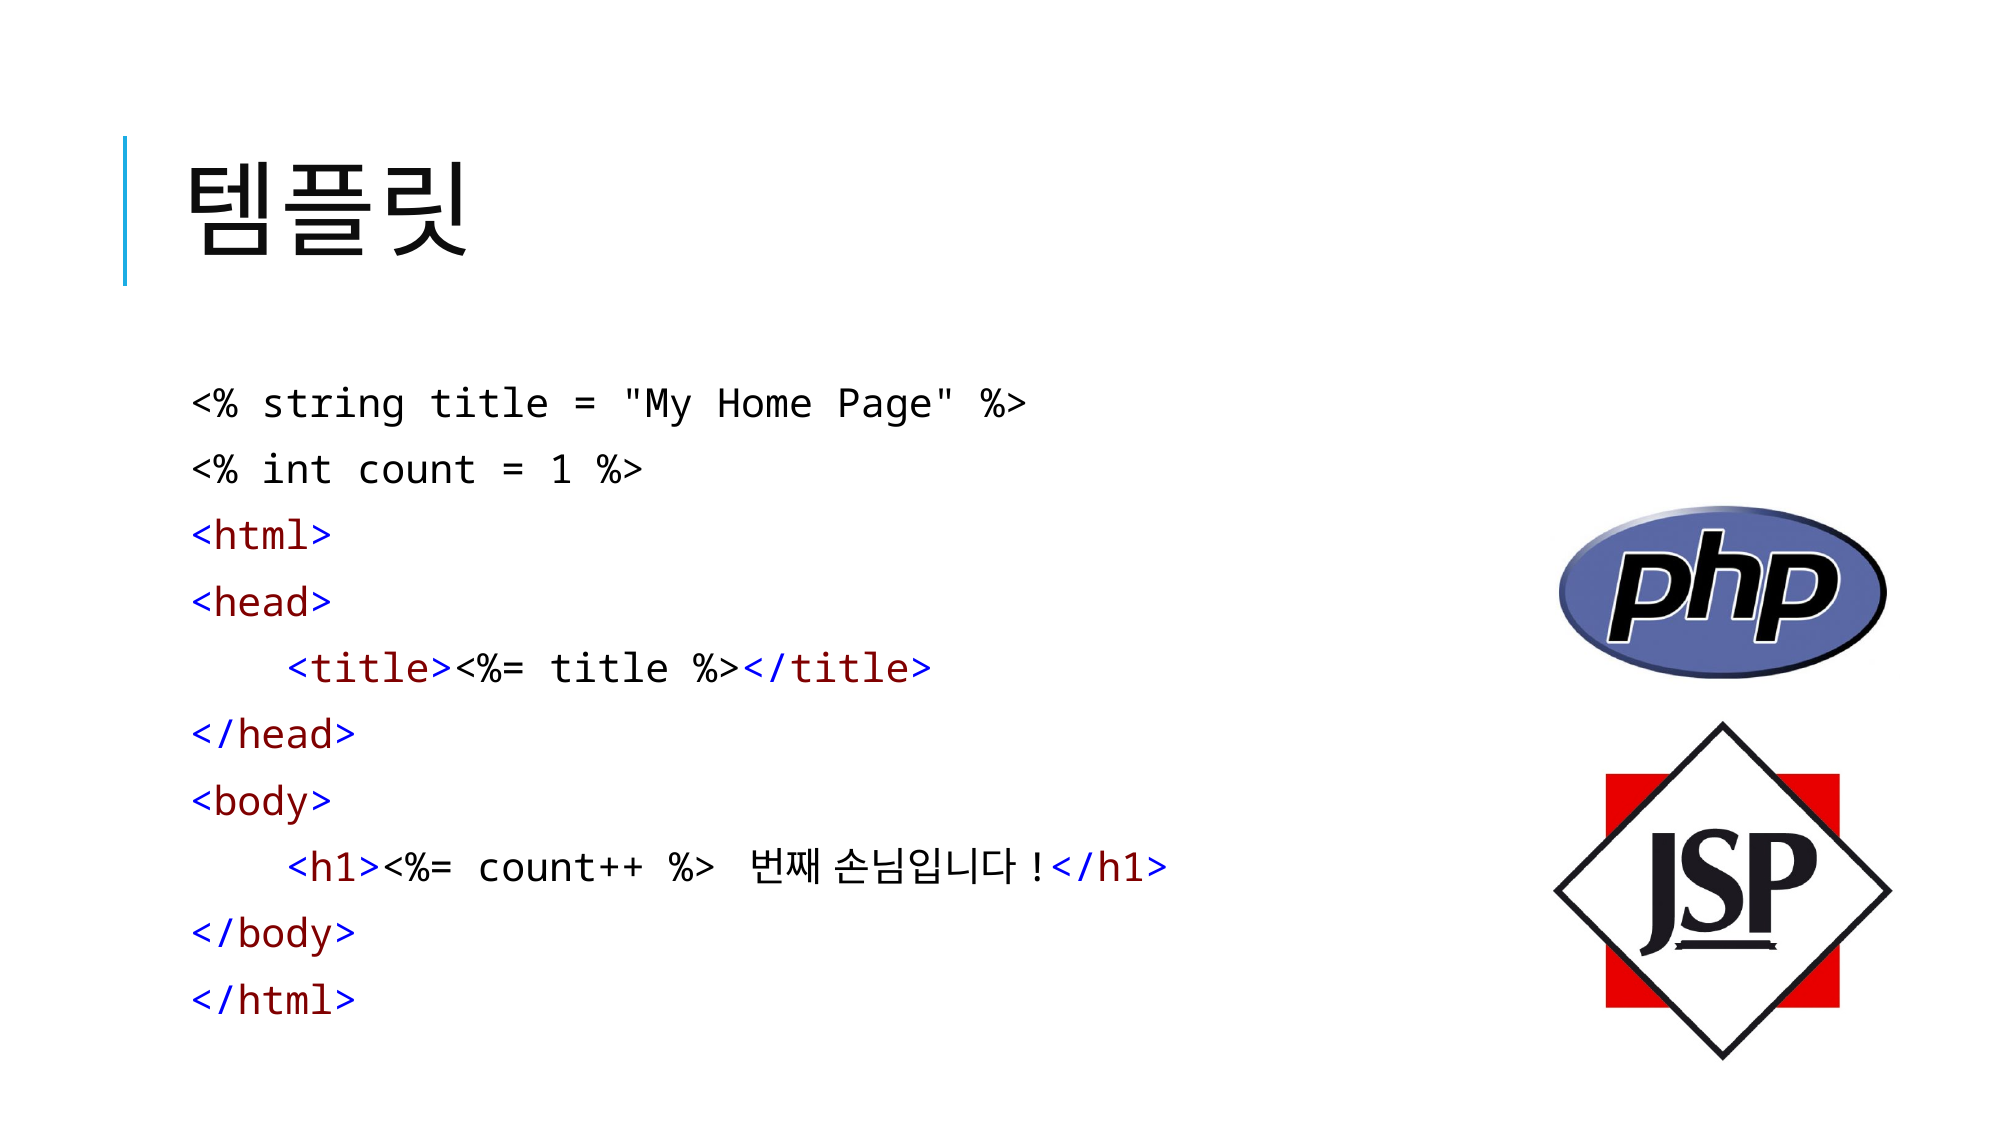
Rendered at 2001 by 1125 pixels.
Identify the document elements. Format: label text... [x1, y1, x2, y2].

picture [1544, 467, 1900, 1069]
list <% string title = "My Home Page" %> <% int count = 1 %> <html> <head> <title><%= title %></title> </head> <body> <h1><%= count++ %> 번째 손님입니다!</h1> </body> </html> [168, 375, 1763, 1035]
title 템플릿 [168, 96, 1763, 342]
